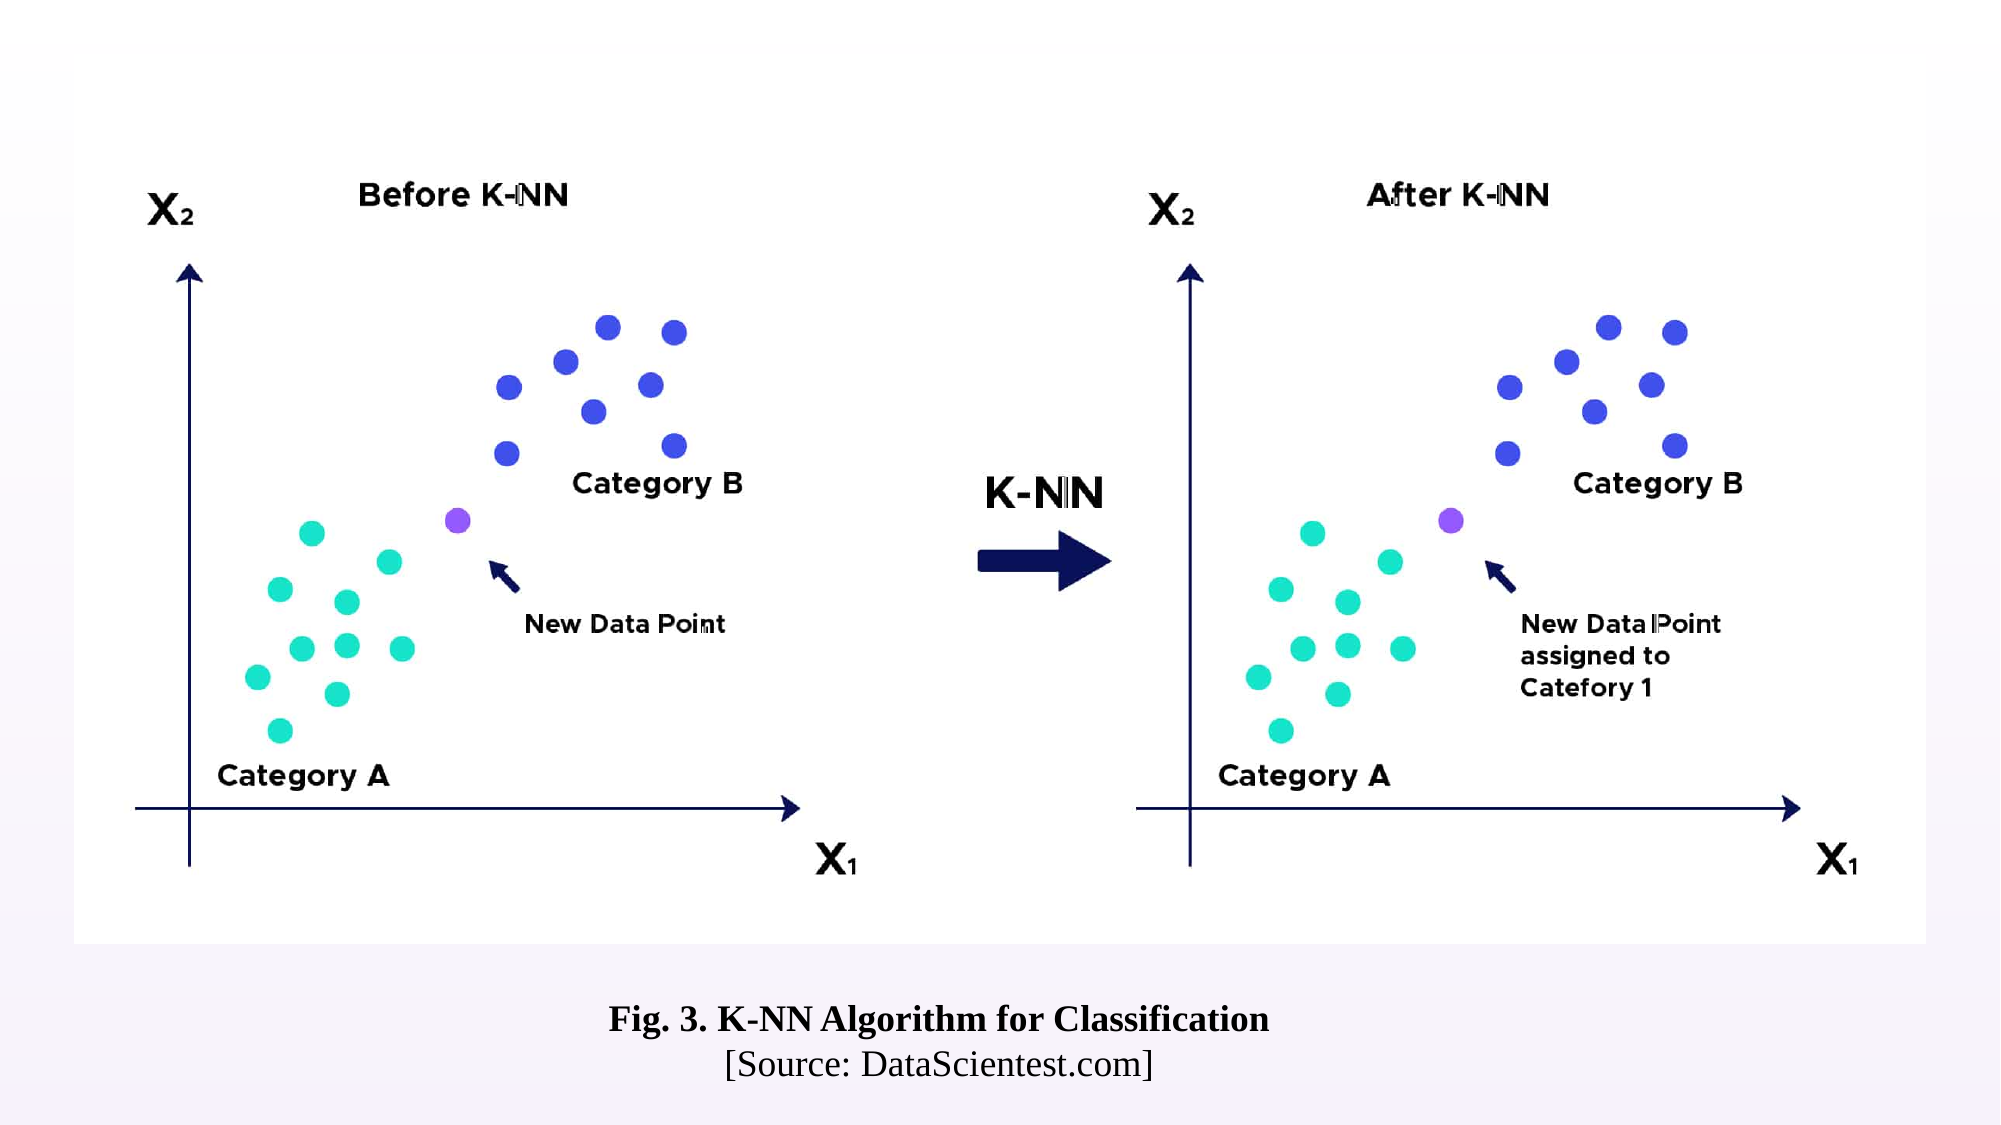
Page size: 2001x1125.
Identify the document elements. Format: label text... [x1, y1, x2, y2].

text_box Fig. 3. K-NN Algorithm for Classification [Source: DataScientest.com] [425, 987, 1454, 1092]
picture [74, 54, 1926, 944]
